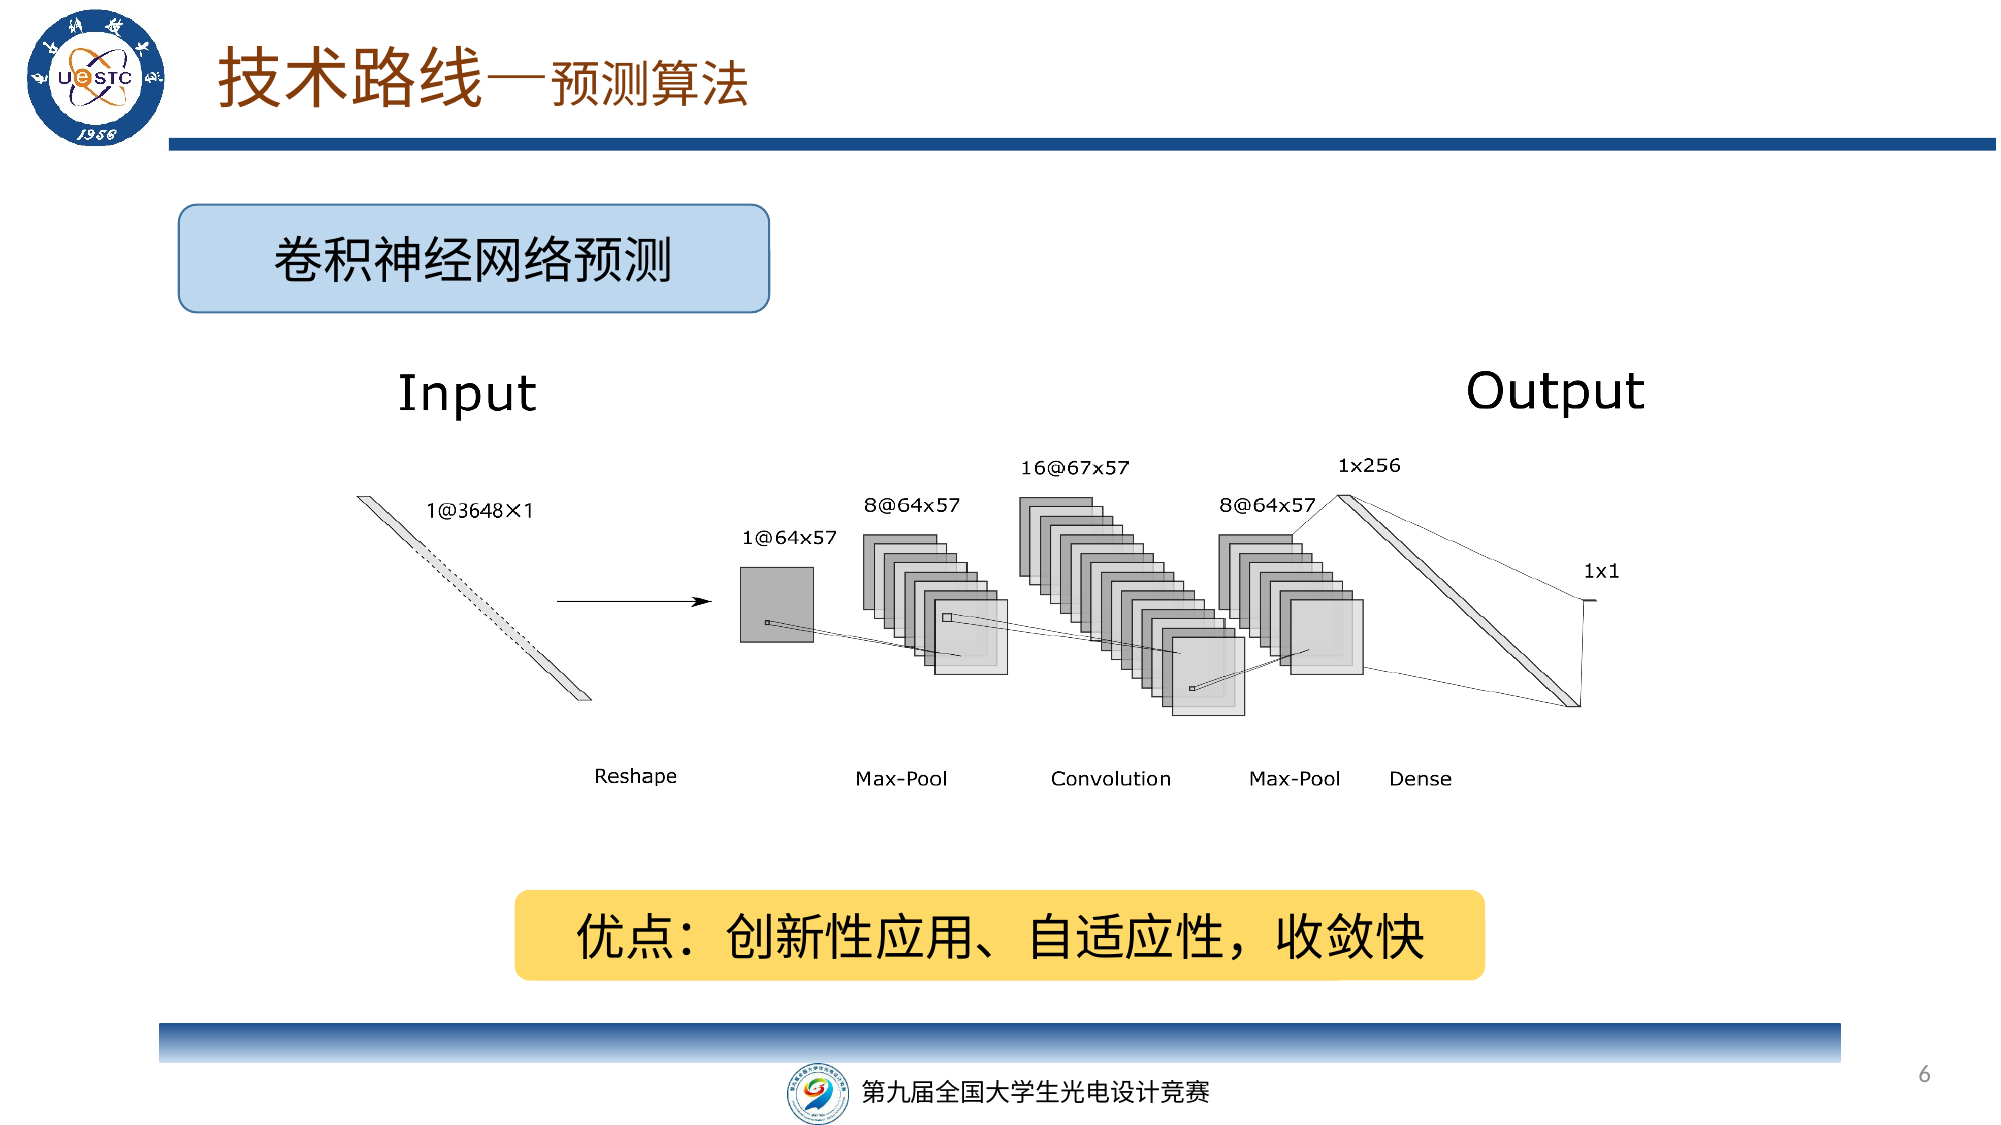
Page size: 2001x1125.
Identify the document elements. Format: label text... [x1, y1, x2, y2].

text_box [158, 1022, 1842, 1064]
picture [19, 1, 173, 154]
picture [356, 371, 1644, 786]
slide_number 6 [1496, 1042, 1947, 1103]
text_box 优点：创新性应用、自适应性，收敛快 [513, 888, 1487, 982]
text_box 卷积神经网络预测 [177, 203, 771, 314]
text_box 技术路线—预测算法 [202, 28, 766, 124]
text_box [173, 137, 1997, 152]
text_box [787, 1063, 1250, 1125]
